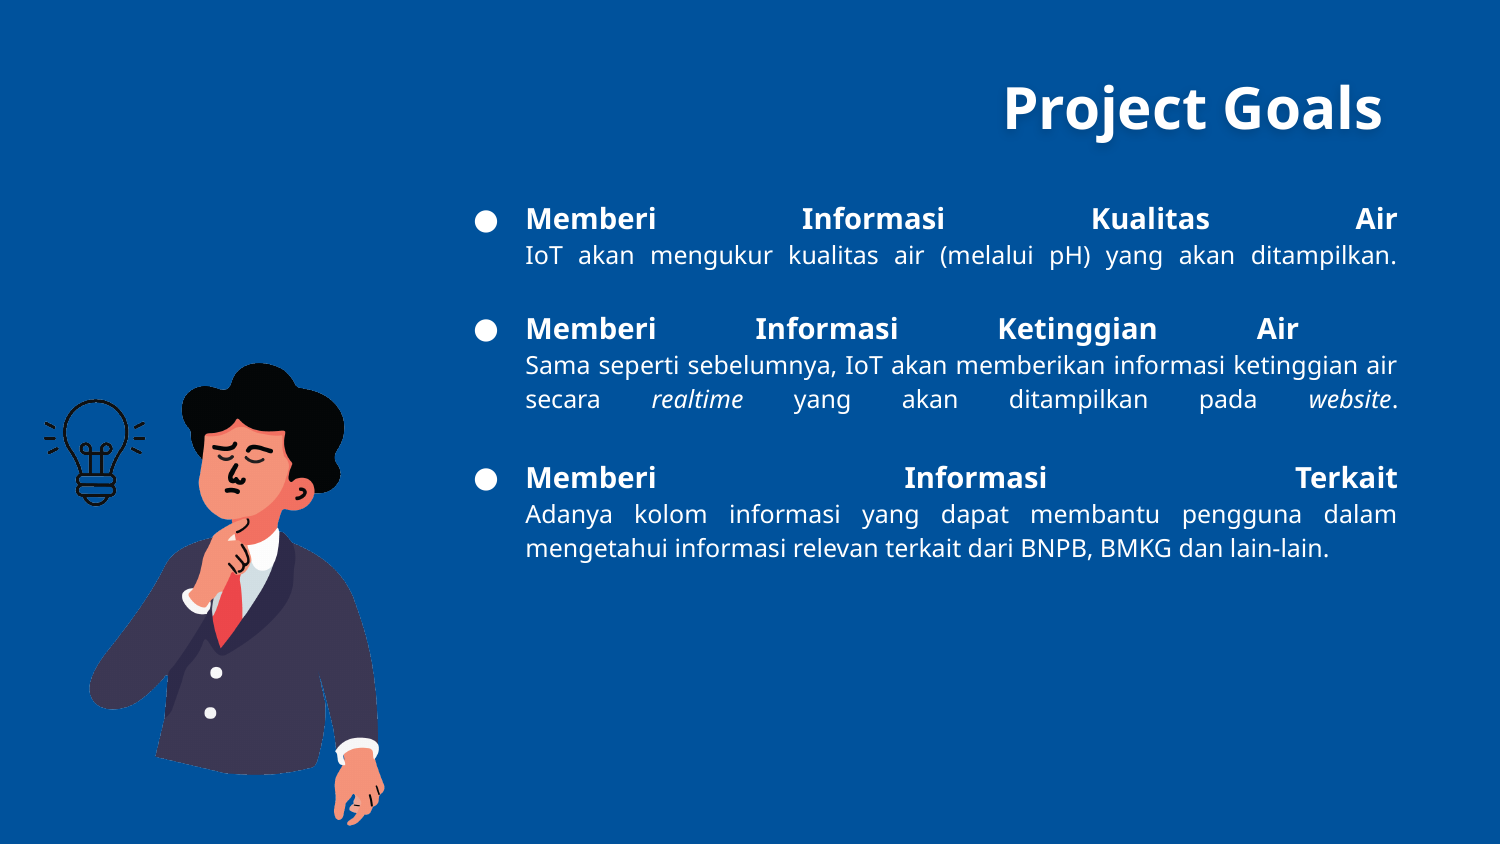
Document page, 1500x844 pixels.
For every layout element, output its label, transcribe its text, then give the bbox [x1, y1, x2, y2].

text_box Project Goals [376, 46, 1414, 157]
picture [0, 358, 472, 831]
text_box Memberi Informasi Kualitas Air IoT akan mengukur kualitas air (melalui pH) yang akan ditampilkan. Memberi Informasi Ketinggian Air Sama seperti sebelumnya, IoT akan memberikan informasi ketinggian air secara realtime yang akan ditampilkan pada website. Memberi Informasi Terkait Adanya kolom informasi yang dapat membantu pengguna dalam mengetahui informasi relevan terkait dari BNPB, BMKG dan lain-lain. [435, 180, 1414, 639]
